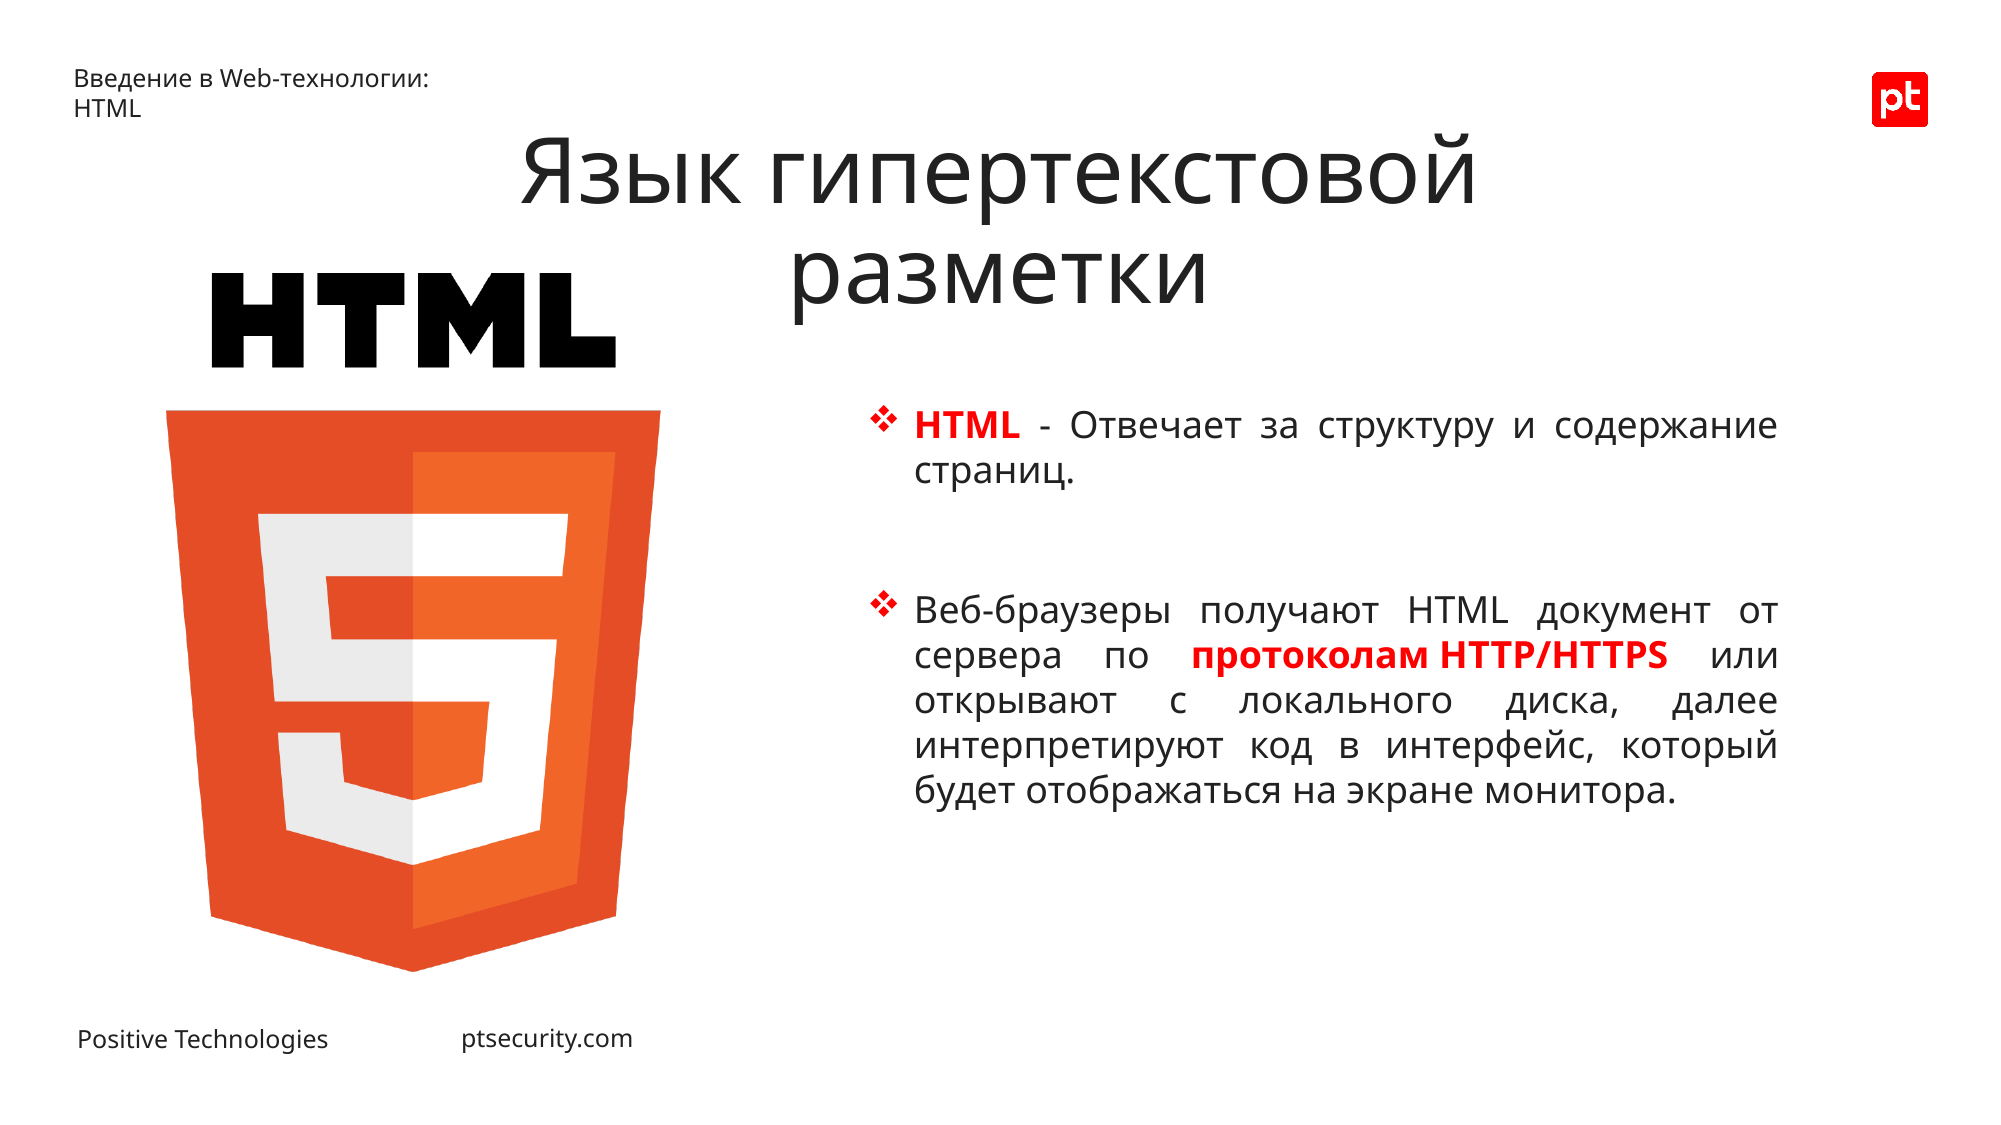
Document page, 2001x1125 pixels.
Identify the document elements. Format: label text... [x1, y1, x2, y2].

text_box Введение в Web-технологии: HTML [58, 54, 504, 115]
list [64, 273, 762, 972]
title Язык гипертекстовой разметки [319, 114, 1681, 364]
picture [1872, 72, 1928, 127]
list HTML - Отвечает за структуру и содержание страниц. Веб-браузеры получают HTML документ от сервера по протоколам HTTP/HTTPS или открывают с локального диска, далее интерпретируют код в интерфейс, который будет отображаться на экране монитора. [852, 393, 1795, 846]
